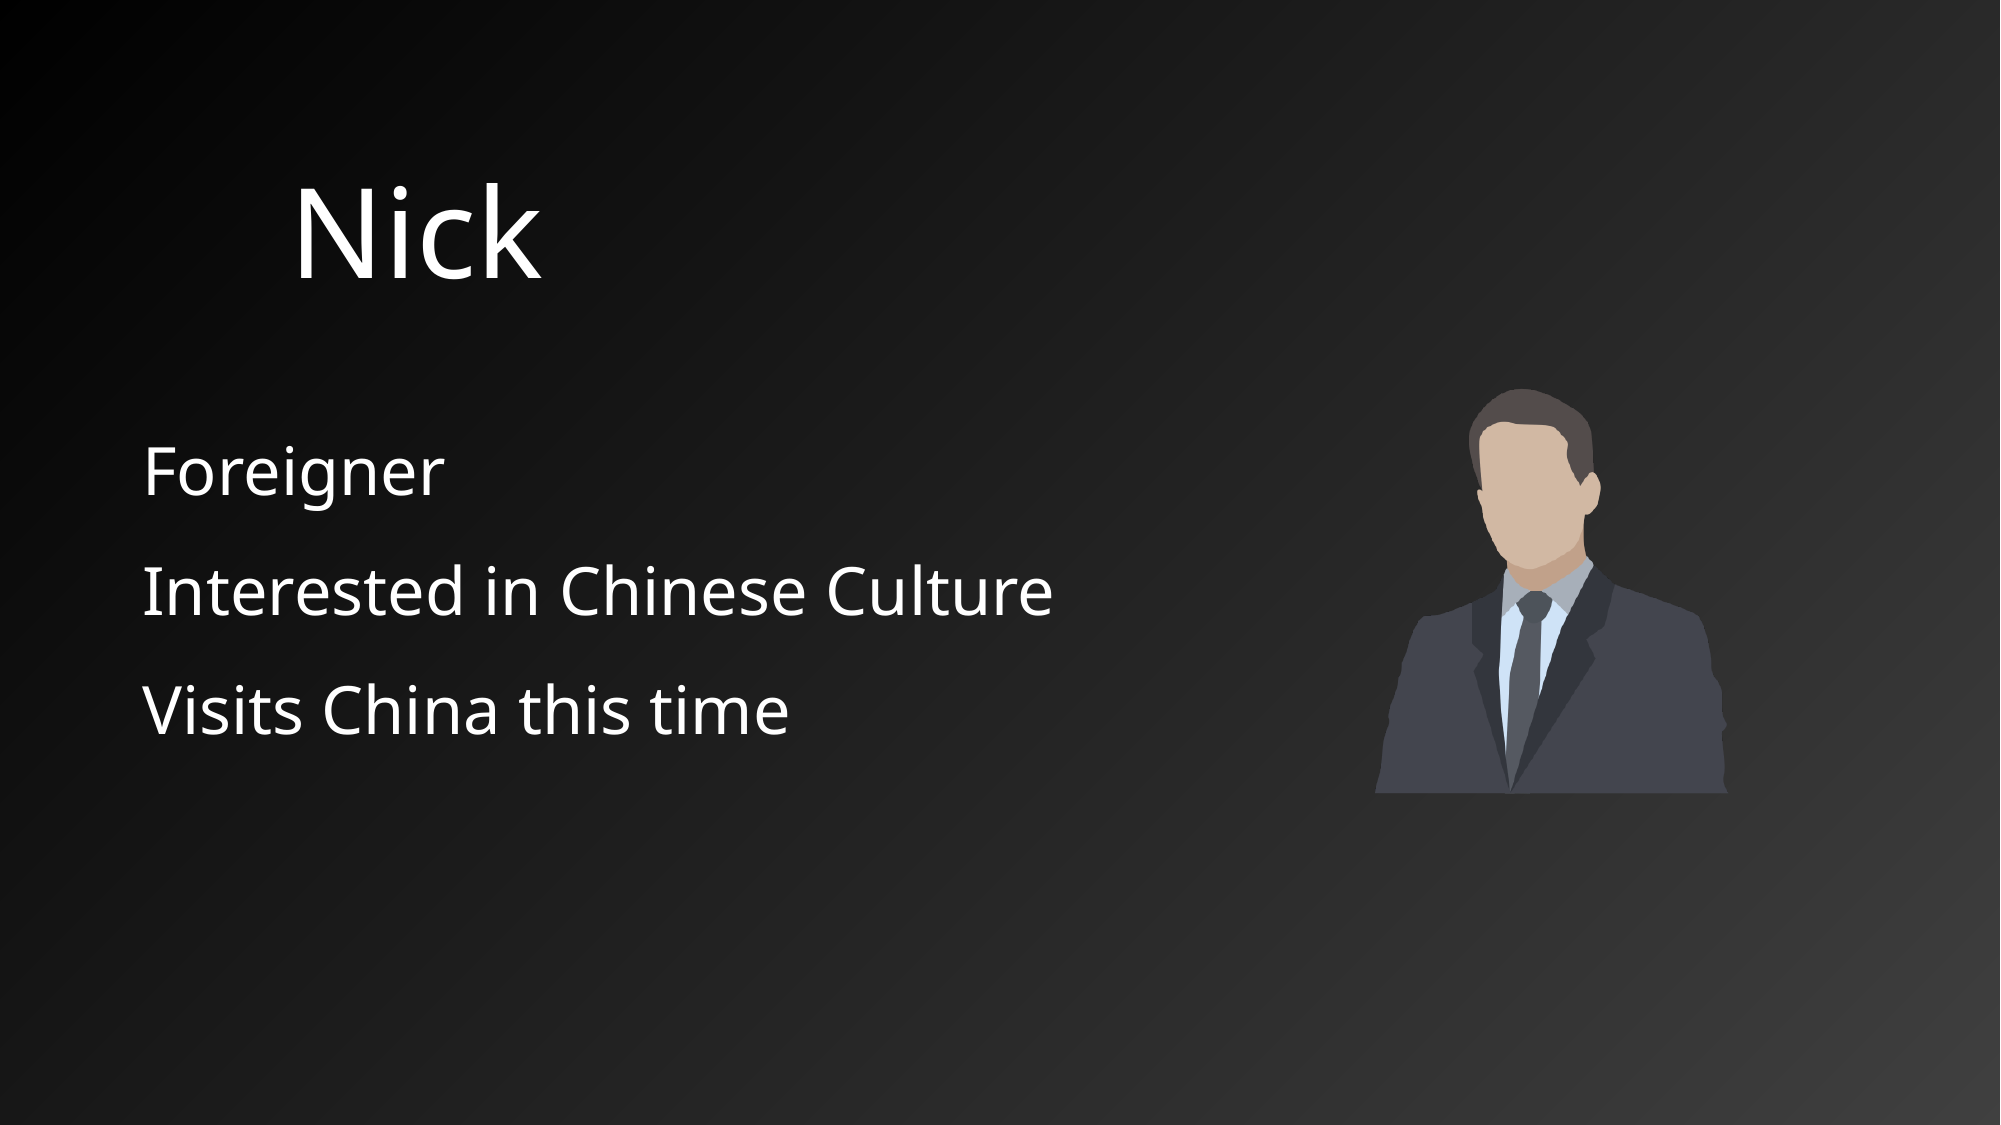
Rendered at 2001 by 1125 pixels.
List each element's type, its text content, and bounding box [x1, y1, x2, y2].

text_box Foreigner Interested in Chinese Culture Visits China this time [127, 380, 1348, 756]
text_box Nick [160, 126, 672, 313]
picture [1348, 380, 1769, 801]
